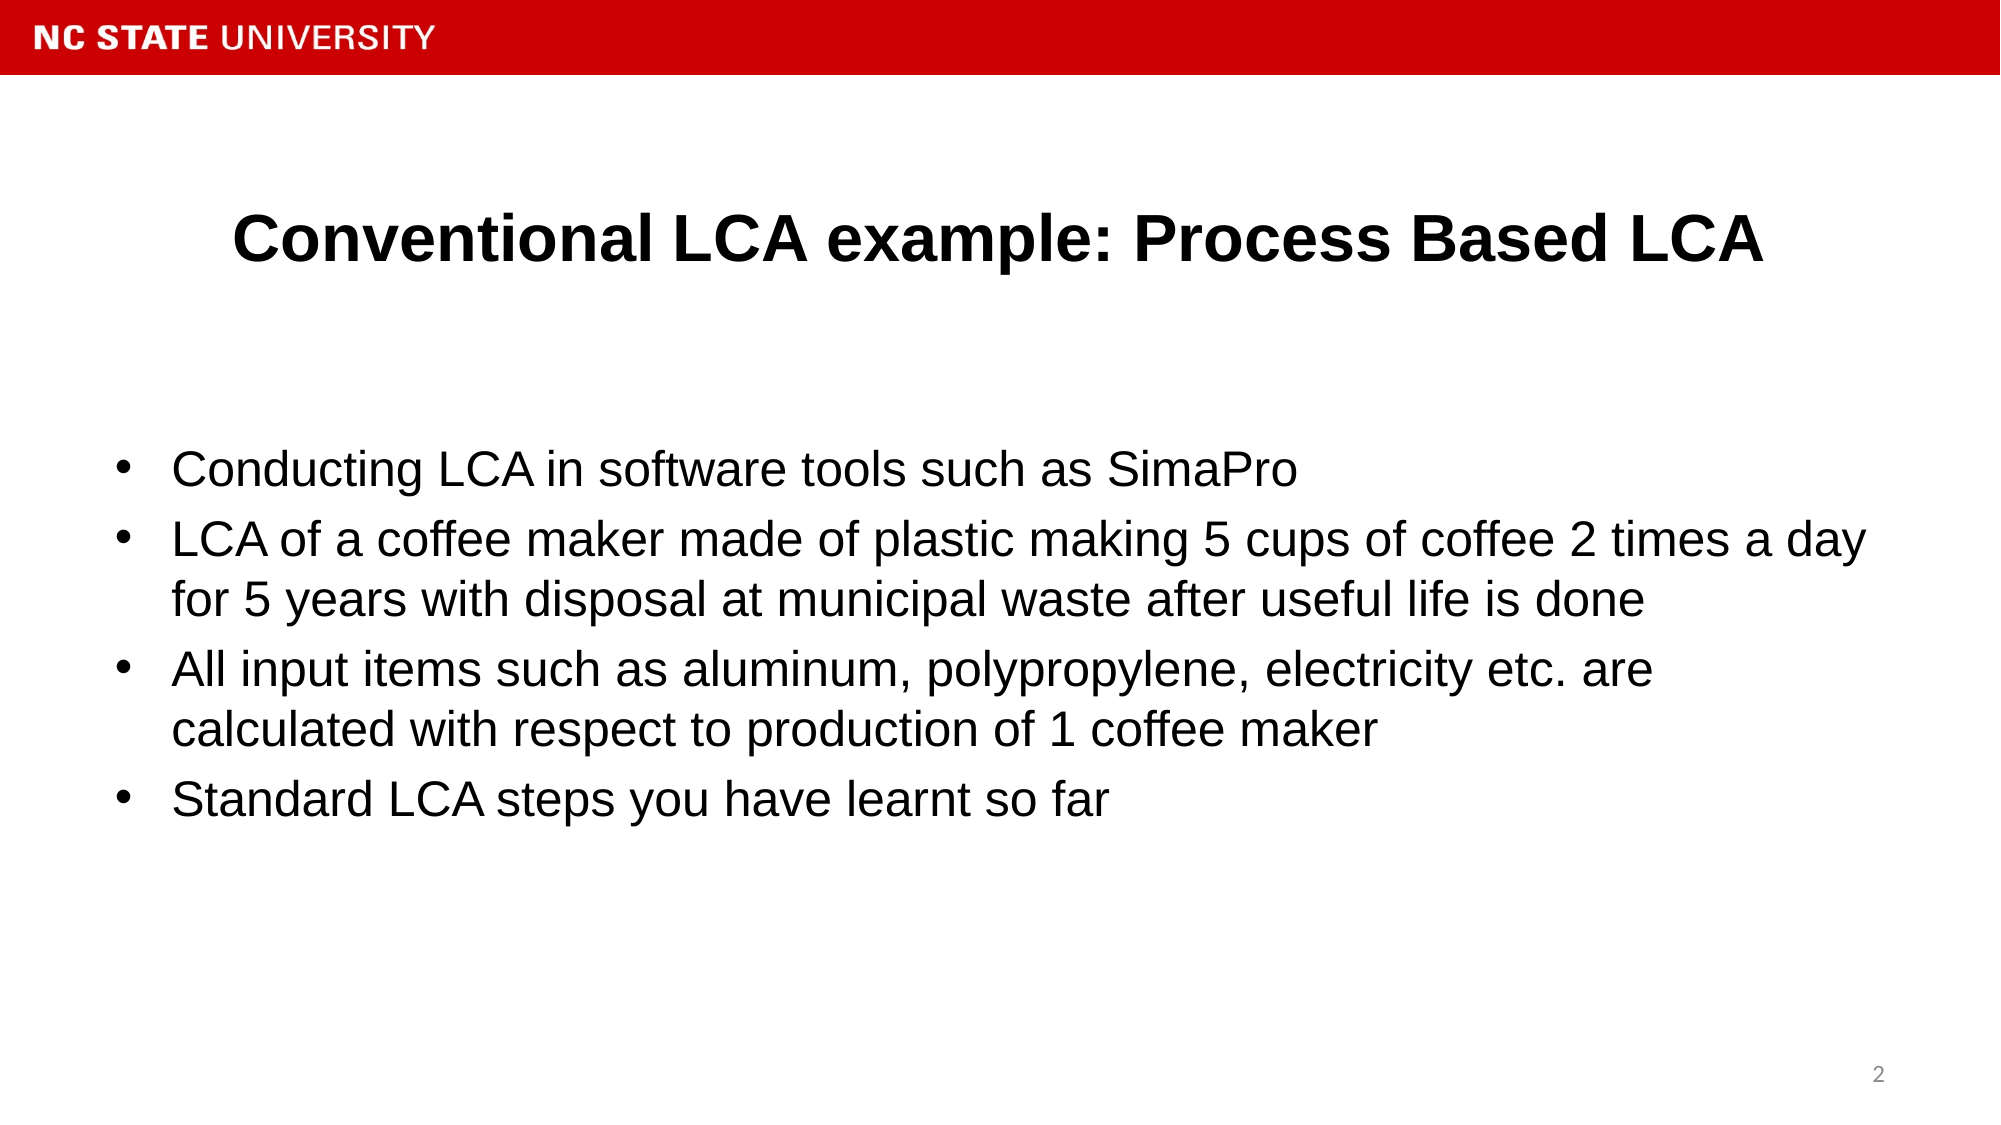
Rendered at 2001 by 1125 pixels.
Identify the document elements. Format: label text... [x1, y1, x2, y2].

picture [0, 0, 2000, 75]
list Conducting LCA in software tools such as SimaPro LCA of a coffee maker made of plastic making 5 cups of coffee 2 times a day for 5 years with disposal at municipal waste after useful life is done All input items such as aluminum, polypropylene, electricity etc. are calculated with respect to production of 1 coffee maker Standard LCA steps you have learnt so far [99, 429, 1900, 939]
title Conventional LCA example: Process Based LCA [99, 147, 1900, 323]
slide_number 2 [1433, 1042, 1900, 1103]
